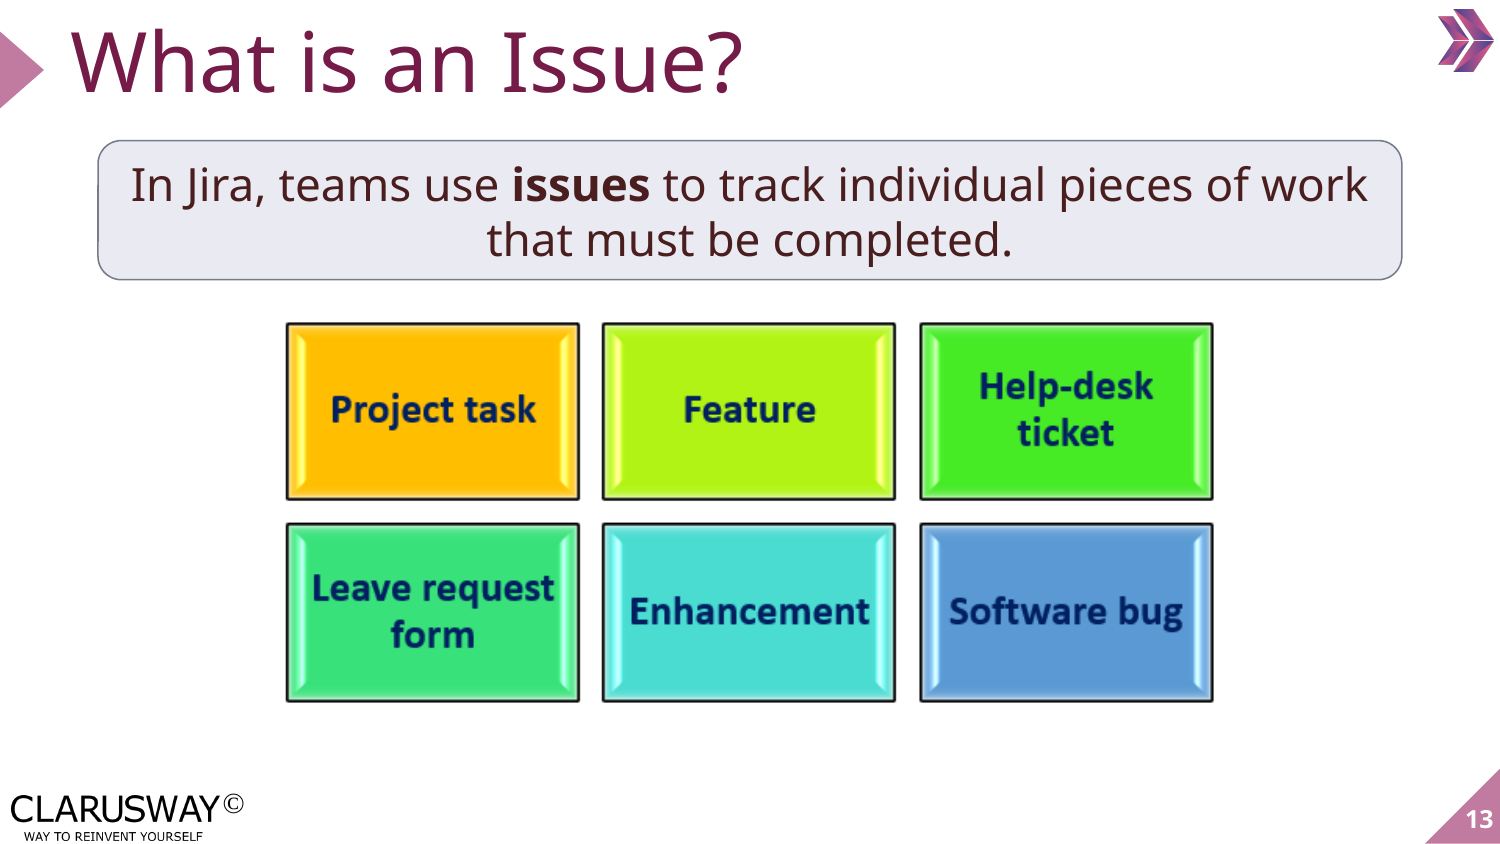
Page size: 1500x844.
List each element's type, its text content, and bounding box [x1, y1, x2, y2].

picture [11, 795, 220, 841]
text_box In Jira, teams use issues to track individual pieces of work that must be completed. [97, 140, 1402, 280]
slide_number ‹#› [1418, 760, 1494, 838]
picture [283, 318, 1217, 707]
title What is an Issue? [70, 28, 997, 132]
picture [1438, 9, 1494, 72]
